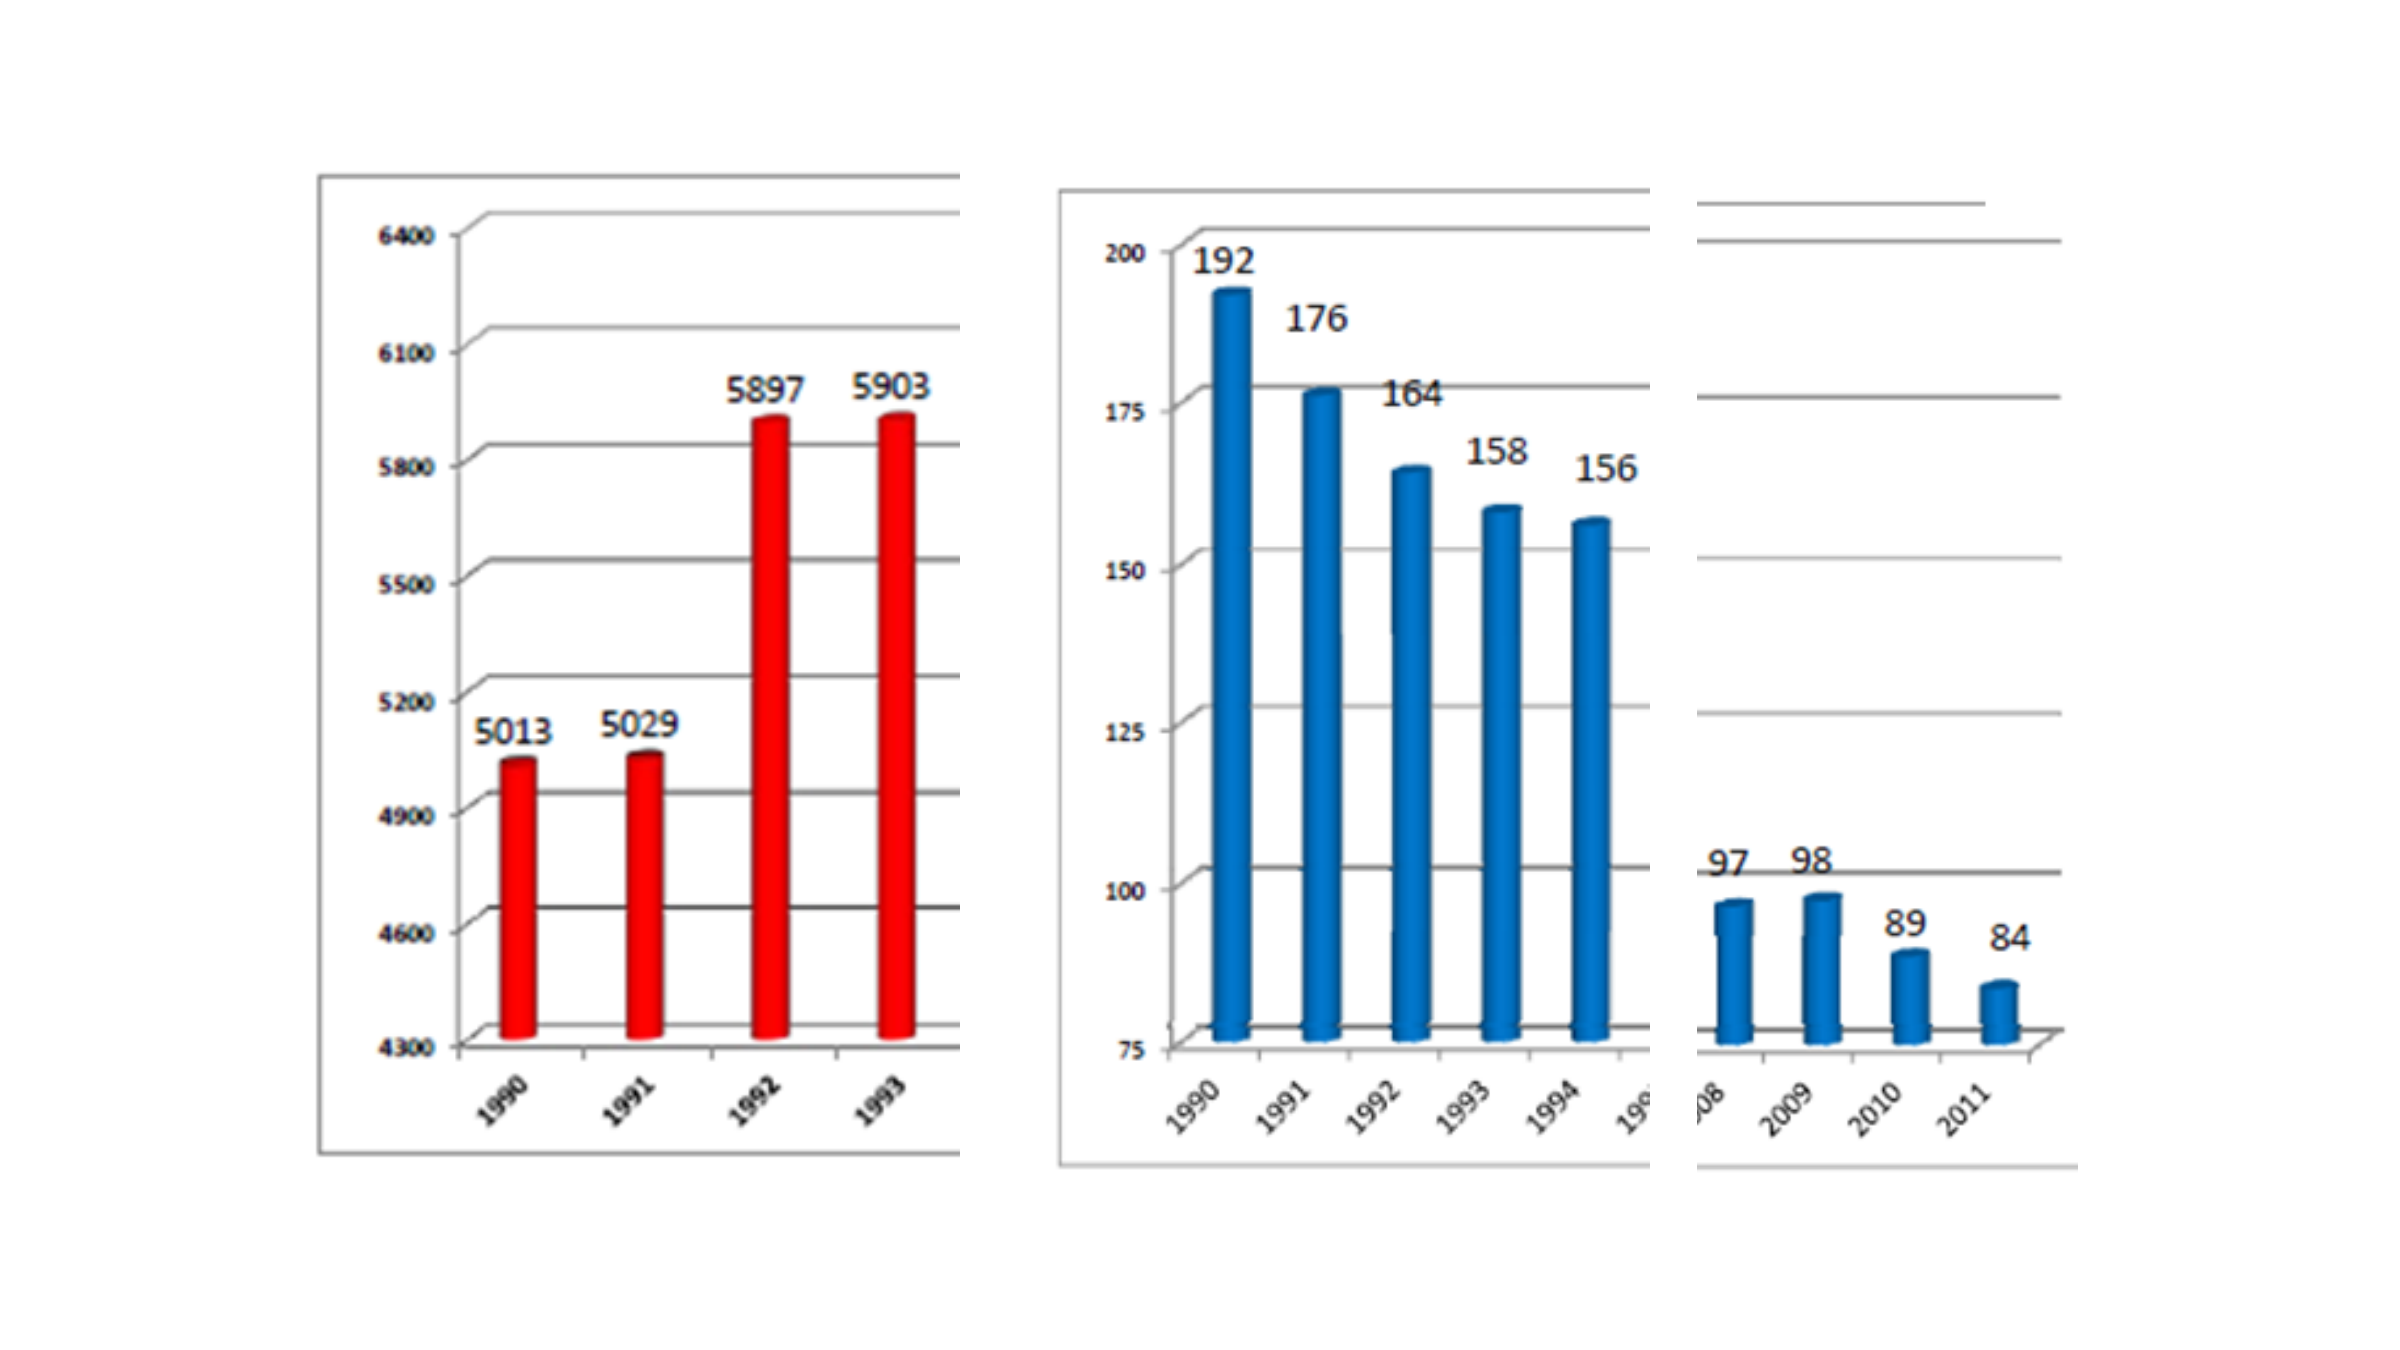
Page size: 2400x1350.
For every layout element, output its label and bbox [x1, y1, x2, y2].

picture [299, 104, 960, 1261]
picture [1052, 104, 1651, 1261]
picture [1696, 149, 2078, 1197]
